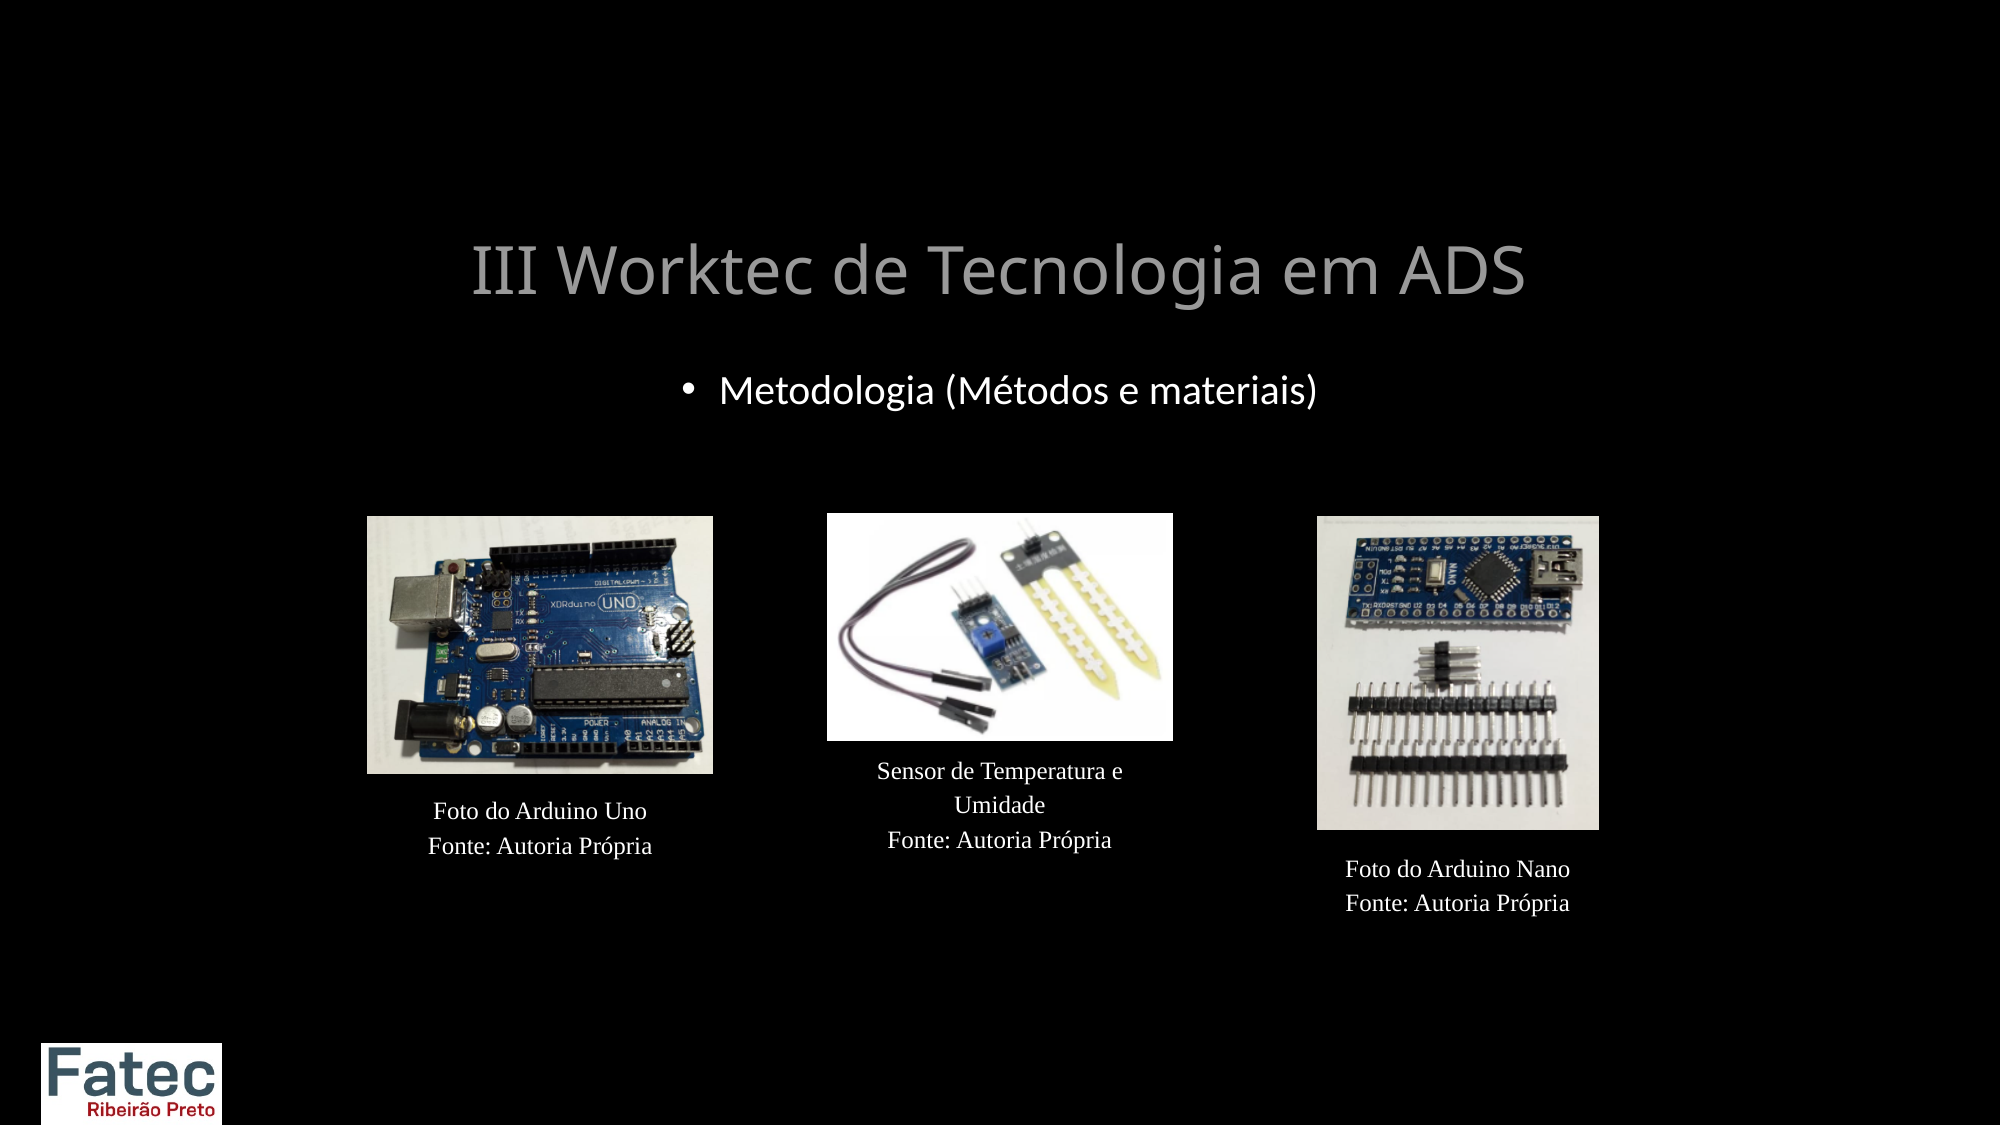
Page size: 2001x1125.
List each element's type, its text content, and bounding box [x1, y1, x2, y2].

picture [827, 513, 1173, 741]
picture [1317, 516, 1599, 830]
text_box III Worktec de Tecnologia em ADS [260, 186, 1740, 359]
text_box Foto do Arduino Uno Fonte: Autoria Própria [367, 782, 713, 938]
picture [41, 1043, 222, 1125]
text_box Foto do Arduino Nano Fonte: Autoria Própria [1317, 840, 1599, 990]
text_box Sensor de Temperatura e Umidade Fonte: Autoria Própria [827, 742, 1173, 972]
list Metodologia (Métodos e materiais) [288, 360, 1712, 522]
picture [367, 516, 713, 774]
